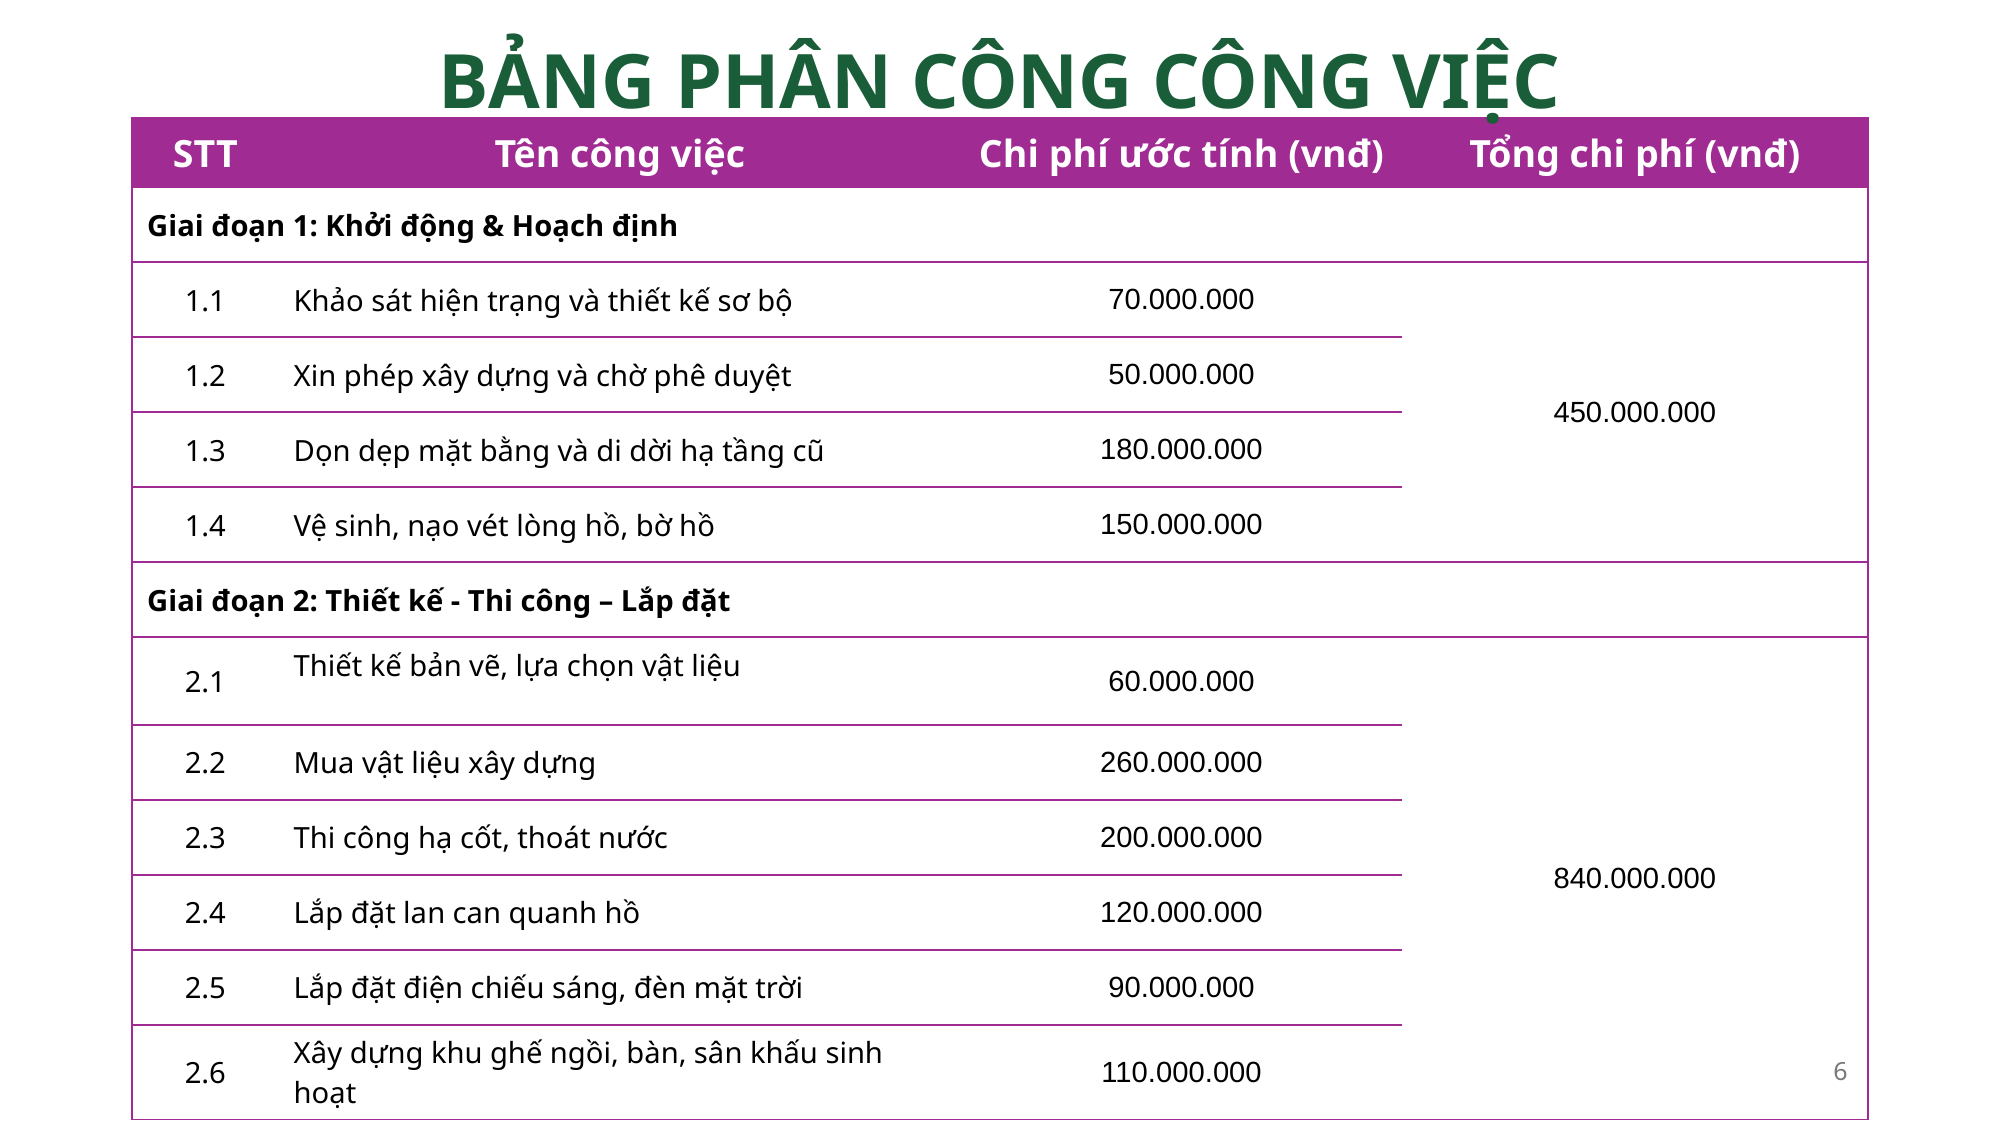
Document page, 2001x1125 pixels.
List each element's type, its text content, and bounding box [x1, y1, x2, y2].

table_cell Thiết kế bản vẽ, lựa chọn vật liệu [279, 638, 961, 724]
table_header STT [133, 132, 279, 186]
table_cell Xây dựng khu ghế ngồi, bàn, sân khấu sinh hoạt [279, 1026, 961, 1119]
table_cell 150.000.000 [961, 488, 1402, 561]
table_cell 70.000.000 [961, 263, 1402, 336]
table_cell 1.2 [133, 338, 279, 411]
table_cell Giai đoạn 2: Thiết kế - Thi công – Lắp đặt [133, 563, 1867, 636]
table_cell 1.3 [133, 413, 279, 486]
table_cell 450.000.000 [1402, 263, 1867, 561]
table_header Tên công việc [279, 132, 961, 186]
table_cell Mua vật liệu xây dựng [279, 726, 961, 799]
text_box BẢNG PHÂN CÔNG CÔNG VIỆC [0, 0, 2000, 132]
table_cell Dọn dẹp mặt bằng và di dời hạ tầng cũ [279, 413, 961, 486]
table_header Chi phí ước tính (vnđ) [961, 132, 1402, 186]
table_cell Vệ sinh, nạo vét lòng hồ, bờ hồ [279, 488, 961, 561]
table_cell 60.000.000 [961, 638, 1402, 724]
table_cell 840.000.000 [1402, 638, 1867, 1119]
table_cell 90.000.000 [961, 951, 1402, 1024]
table_cell Giai đoạn 1: Khởi động & Hoạch định [133, 188, 1867, 261]
slide_number 6 [1412, 1042, 1863, 1103]
table_cell 2.4 [133, 876, 279, 949]
table_cell 1.4 [133, 488, 279, 561]
table_cell 200.000.000 [961, 801, 1402, 874]
table_cell Lắp đặt lan can quanh hồ [279, 876, 961, 949]
table_cell 110.000.000 [961, 1026, 1402, 1119]
table_cell Khảo sát hiện trạng và thiết kế sơ bộ [279, 263, 961, 336]
table_cell 120.000.000 [961, 876, 1402, 949]
table_cell 50.000.000 [961, 338, 1402, 411]
table_cell 2.3 [133, 801, 279, 874]
table_cell 1.1 [133, 263, 279, 336]
table_cell Thi công hạ cốt, thoát nước [279, 801, 961, 874]
table_cell 2.2 [133, 726, 279, 799]
table_cell 2.5 [133, 951, 279, 1024]
table_cell 2.6 [133, 1026, 279, 1119]
table_cell Lắp đặt điện chiếu sáng, đèn mặt trời [279, 951, 961, 1024]
table_cell 180.000.000 [961, 413, 1402, 486]
table_cell Xin phép xây dựng và chờ phê duyệt [279, 338, 961, 411]
table_header Tổng chi phí (vnđ) [1402, 132, 1867, 186]
table_cell 260.000.000 [961, 726, 1402, 799]
table_cell 2.1 [133, 638, 279, 724]
